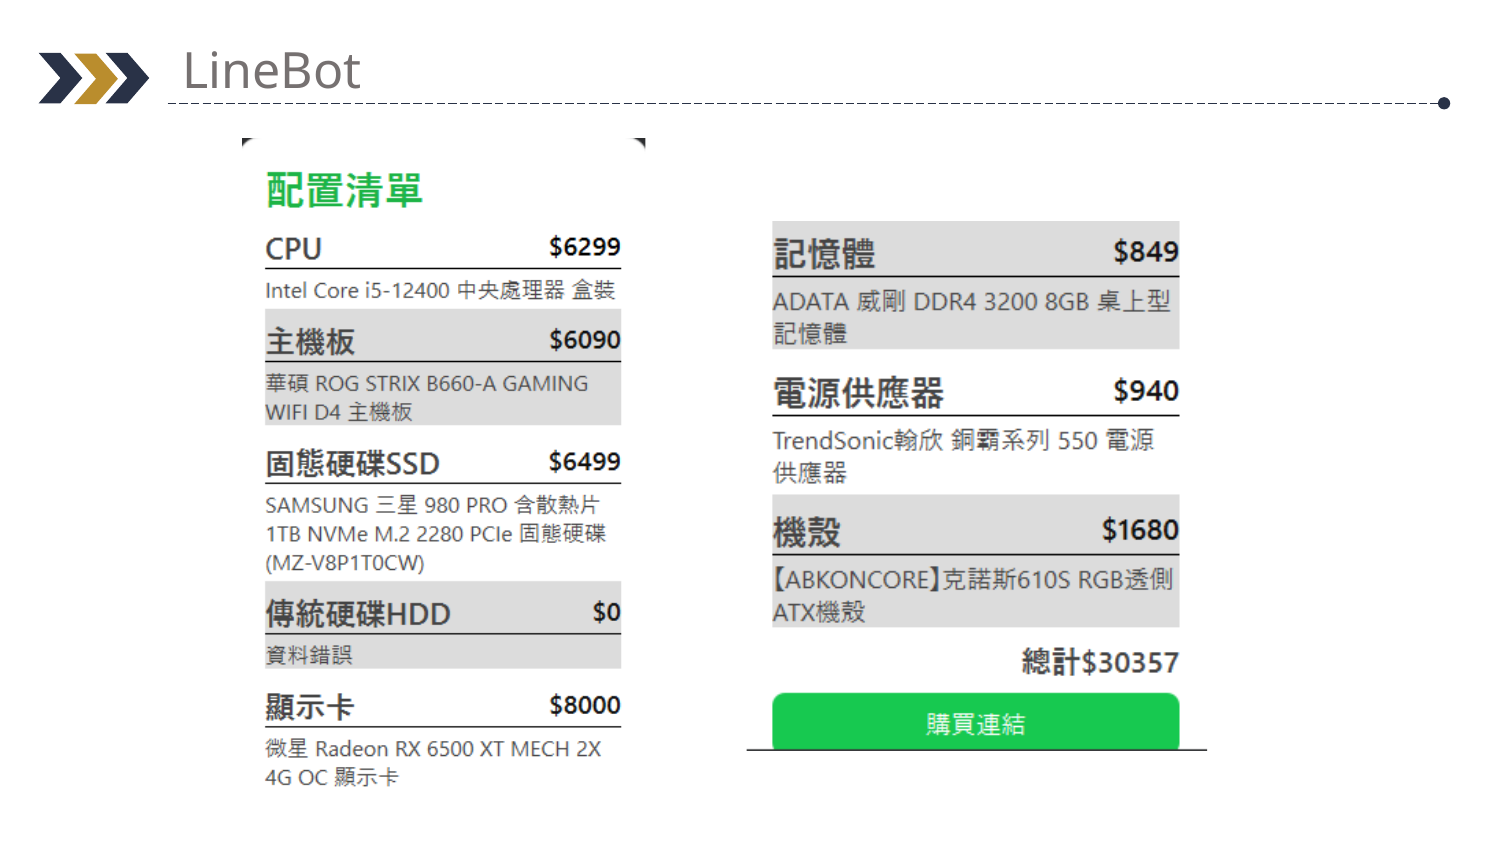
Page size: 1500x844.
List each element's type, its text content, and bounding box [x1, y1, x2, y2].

picture [241, 138, 646, 794]
text_box LineBot [167, 31, 377, 103]
picture [746, 221, 1208, 751]
text_box [103, 51, 151, 105]
text_box [71, 52, 120, 106]
text_box [36, 51, 84, 105]
